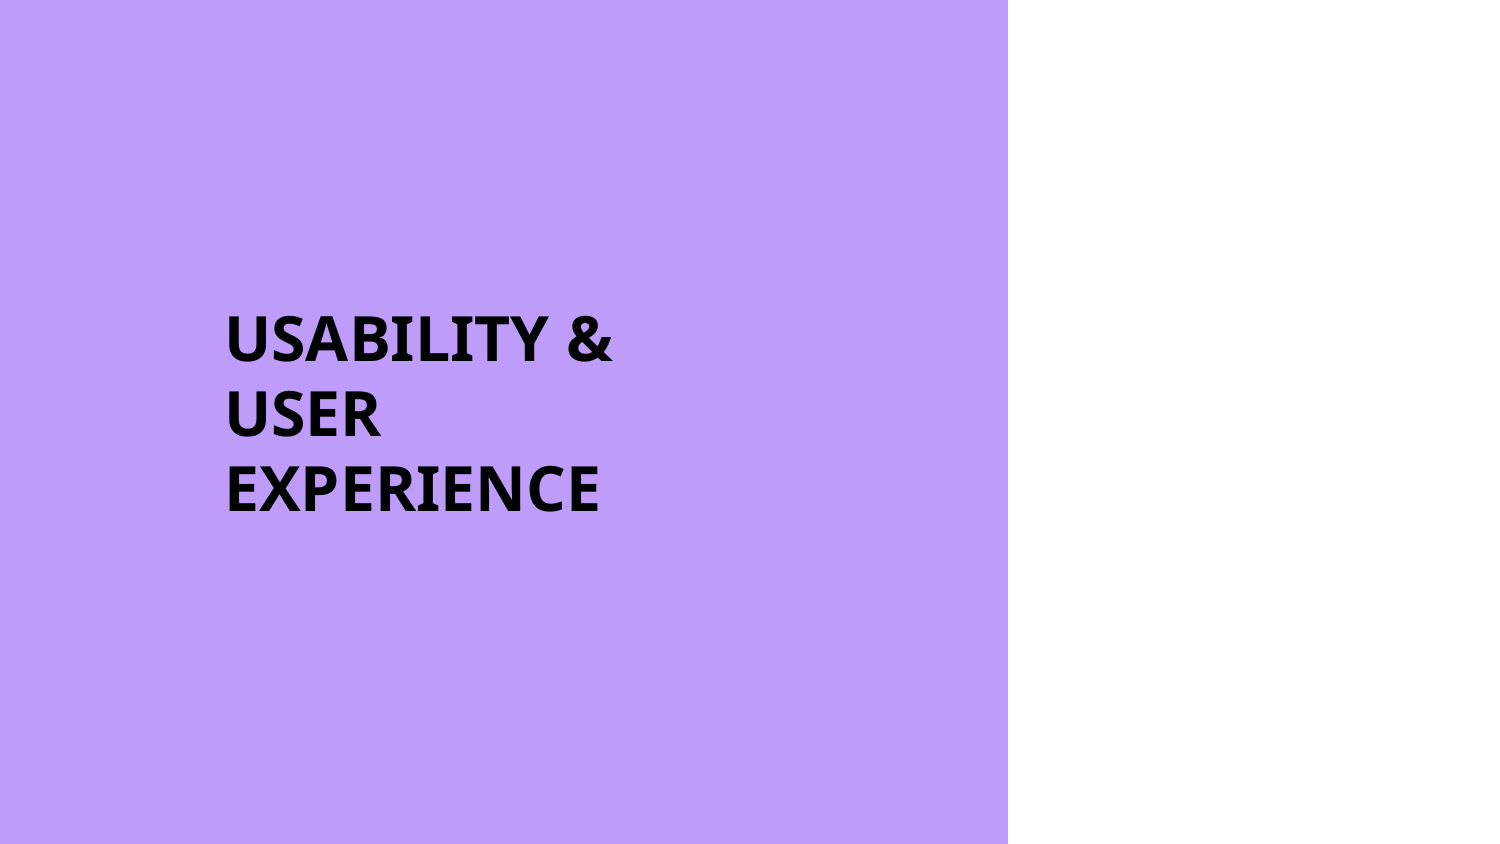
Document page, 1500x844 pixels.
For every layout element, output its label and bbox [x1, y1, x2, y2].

picture [0, 0, 1008, 844]
